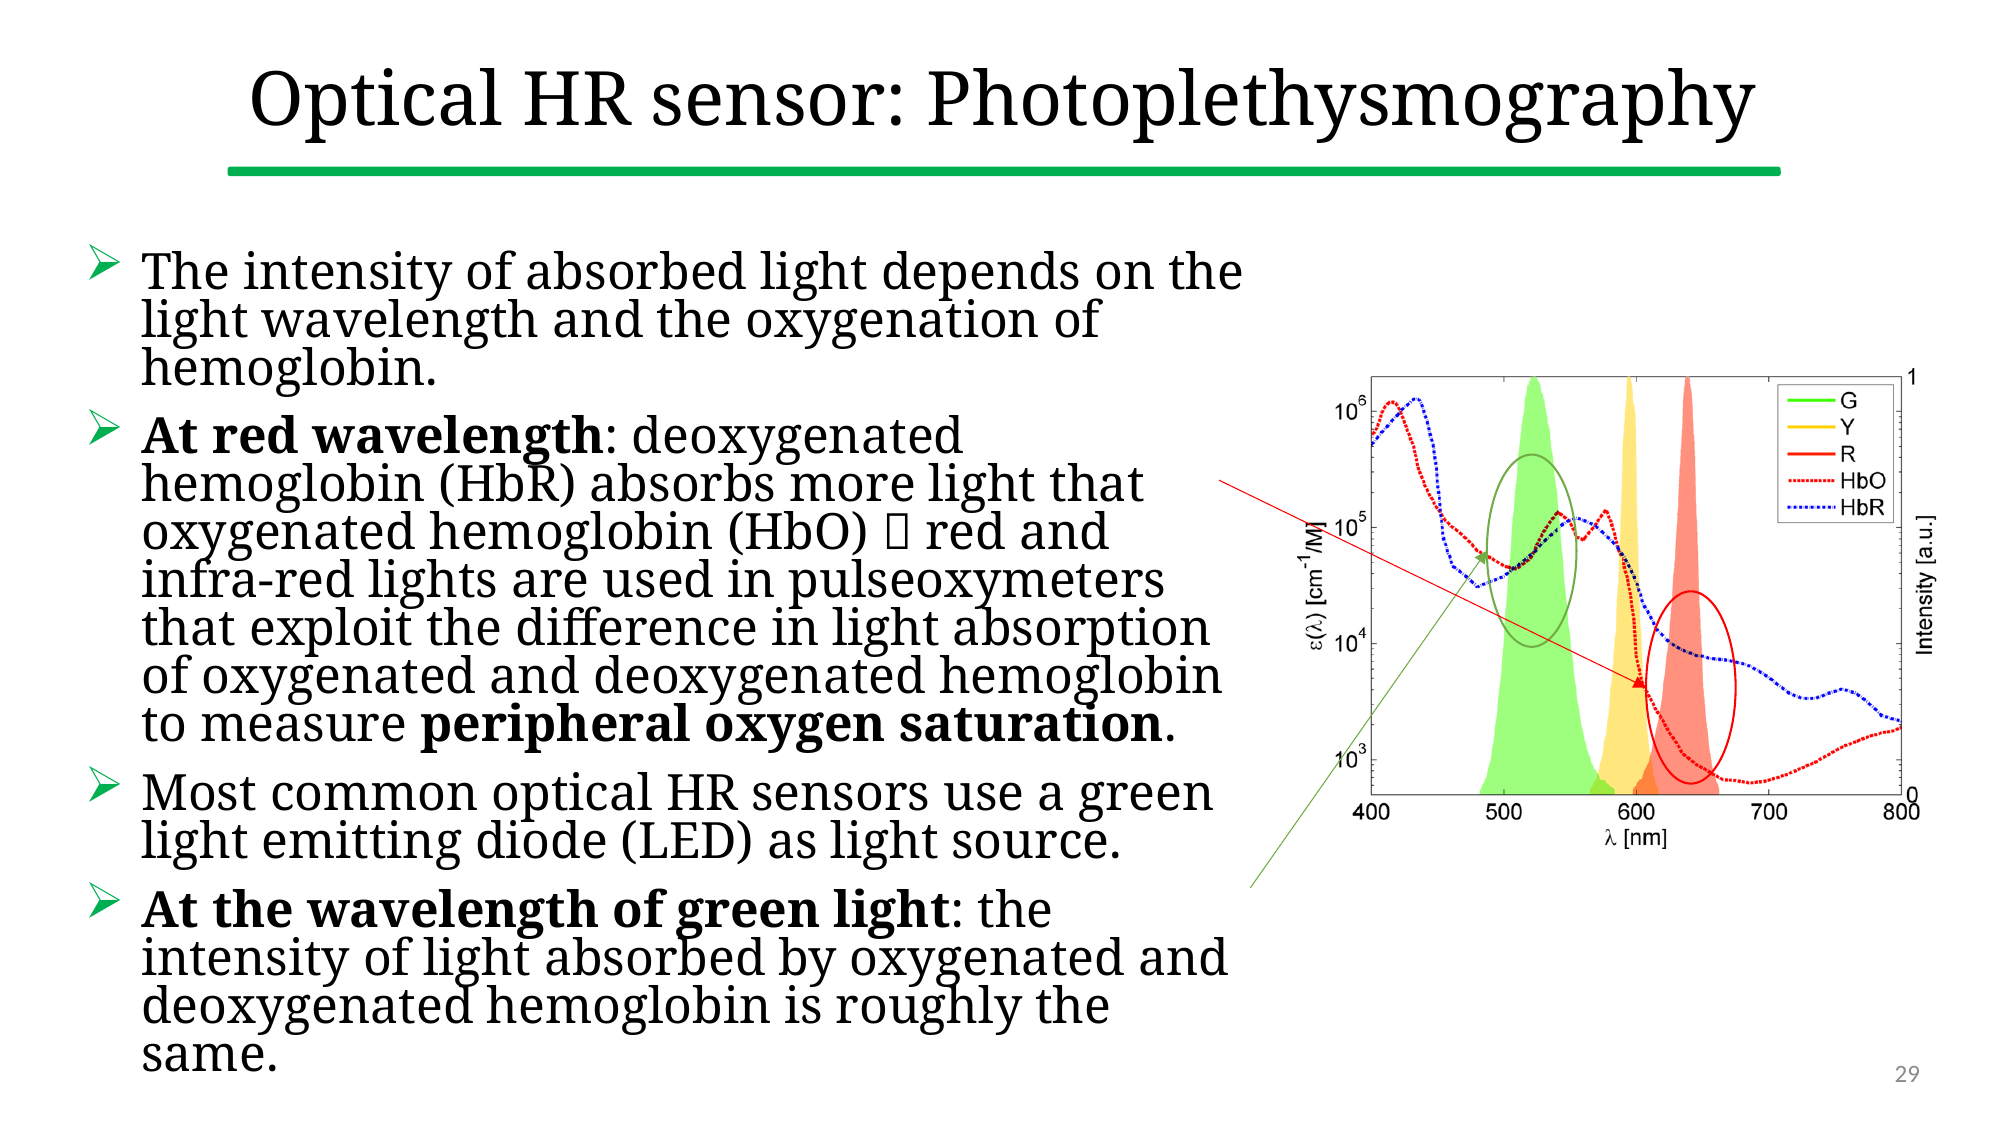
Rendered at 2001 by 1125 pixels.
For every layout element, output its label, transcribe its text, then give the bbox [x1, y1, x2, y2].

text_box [1218, 480, 1647, 688]
text_box The intensity of absorbed light depends on the light wavelength and the oxygenation of hemoglobin. At red wavelength: deoxygenated hemoglobin (HbR) absorbs more light that oxygenated hemoglobin (HbO)  red and infra-red lights are used in pulseoxymeters that exploit the difference in light absorption of oxygenated and deoxygenated hemoglobin to measure peripheral oxygen saturation. Most common optical HR sensors use a green light emitting diode (LED) as light source. At the wavelength of green light: the intensity of light absorbed by oxygenated and deoxygenated hemoglobin is roughly the same. [70, 243, 1263, 1089]
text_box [1250, 688, 1487, 888]
slide_number 29 [1412, 1042, 1936, 1103]
picture [1297, 368, 1949, 849]
title Optical HR sensor: Photoplethysmography [70, 26, 1936, 176]
